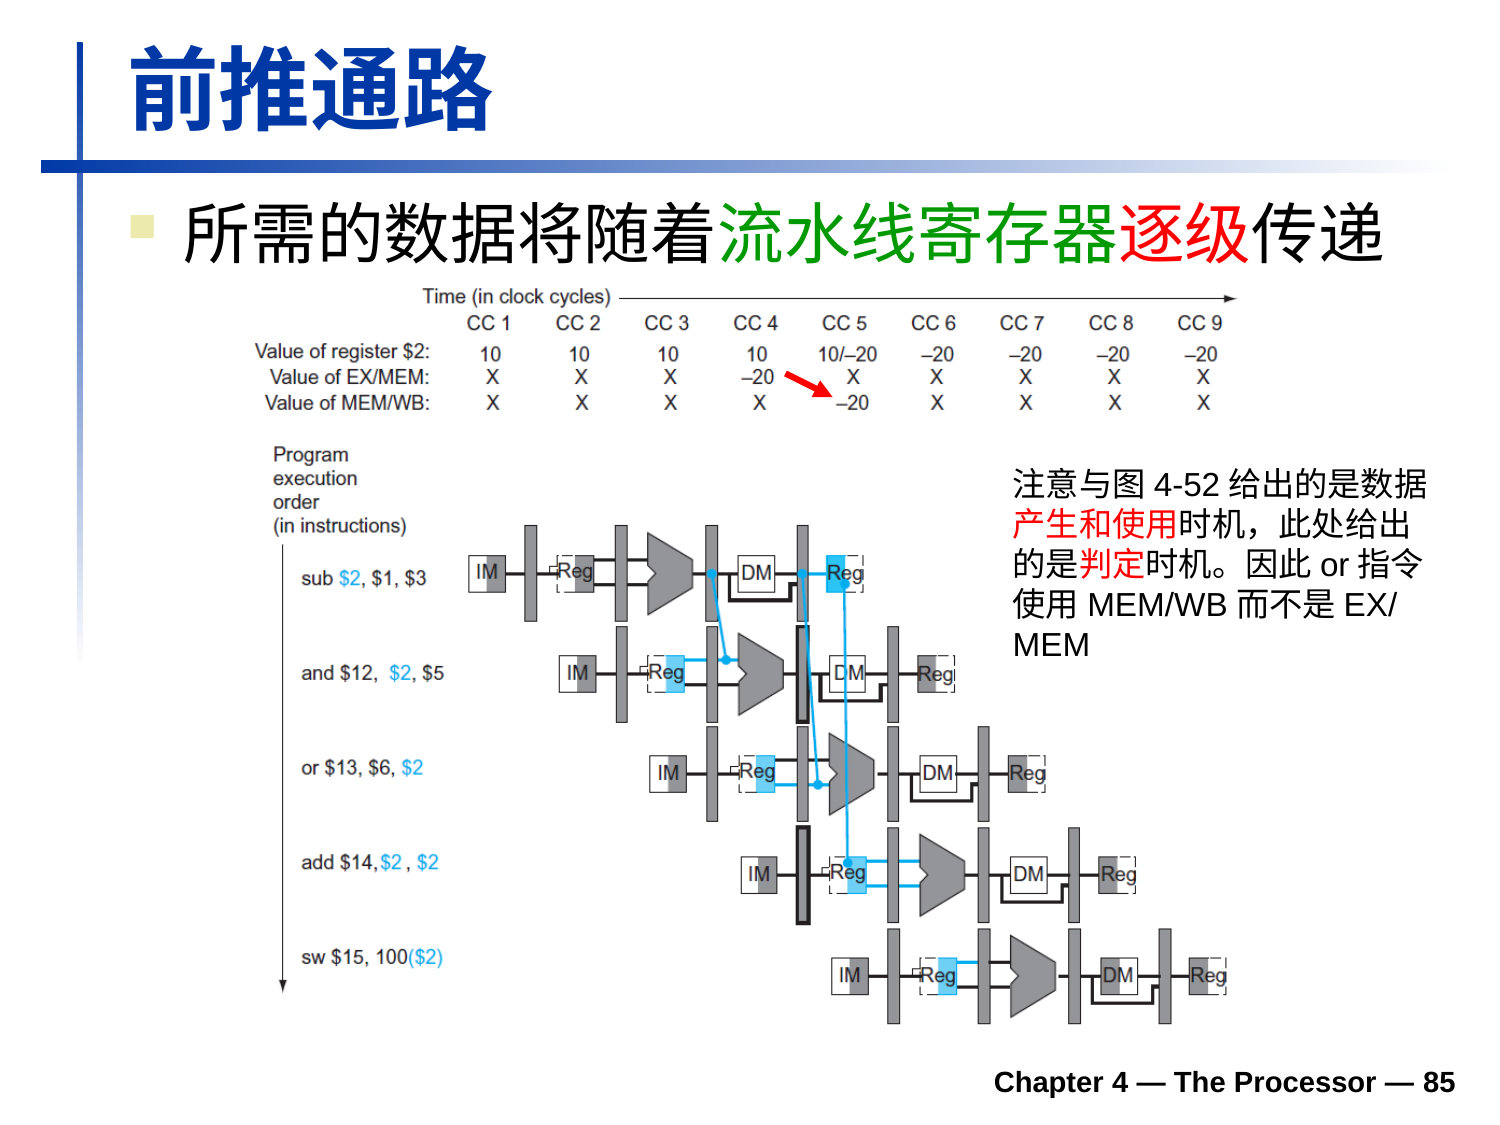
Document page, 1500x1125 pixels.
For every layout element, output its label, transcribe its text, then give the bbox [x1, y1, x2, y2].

list 所需的数据将随着流水线寄存器逐级传递 [112, 184, 1469, 1024]
title 前推通路 [112, 23, 1468, 149]
picture [253, 284, 1248, 1036]
text_box 注意与图4-52给出的是数据产生和使用时机，此处给出的是判定时机。因此or指令使用MEM/WB而不是EX/MEM [1252, 456, 1459, 671]
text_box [785, 373, 833, 398]
footer Chapter 4 — The Processor — 85 [277, 1046, 1471, 1106]
